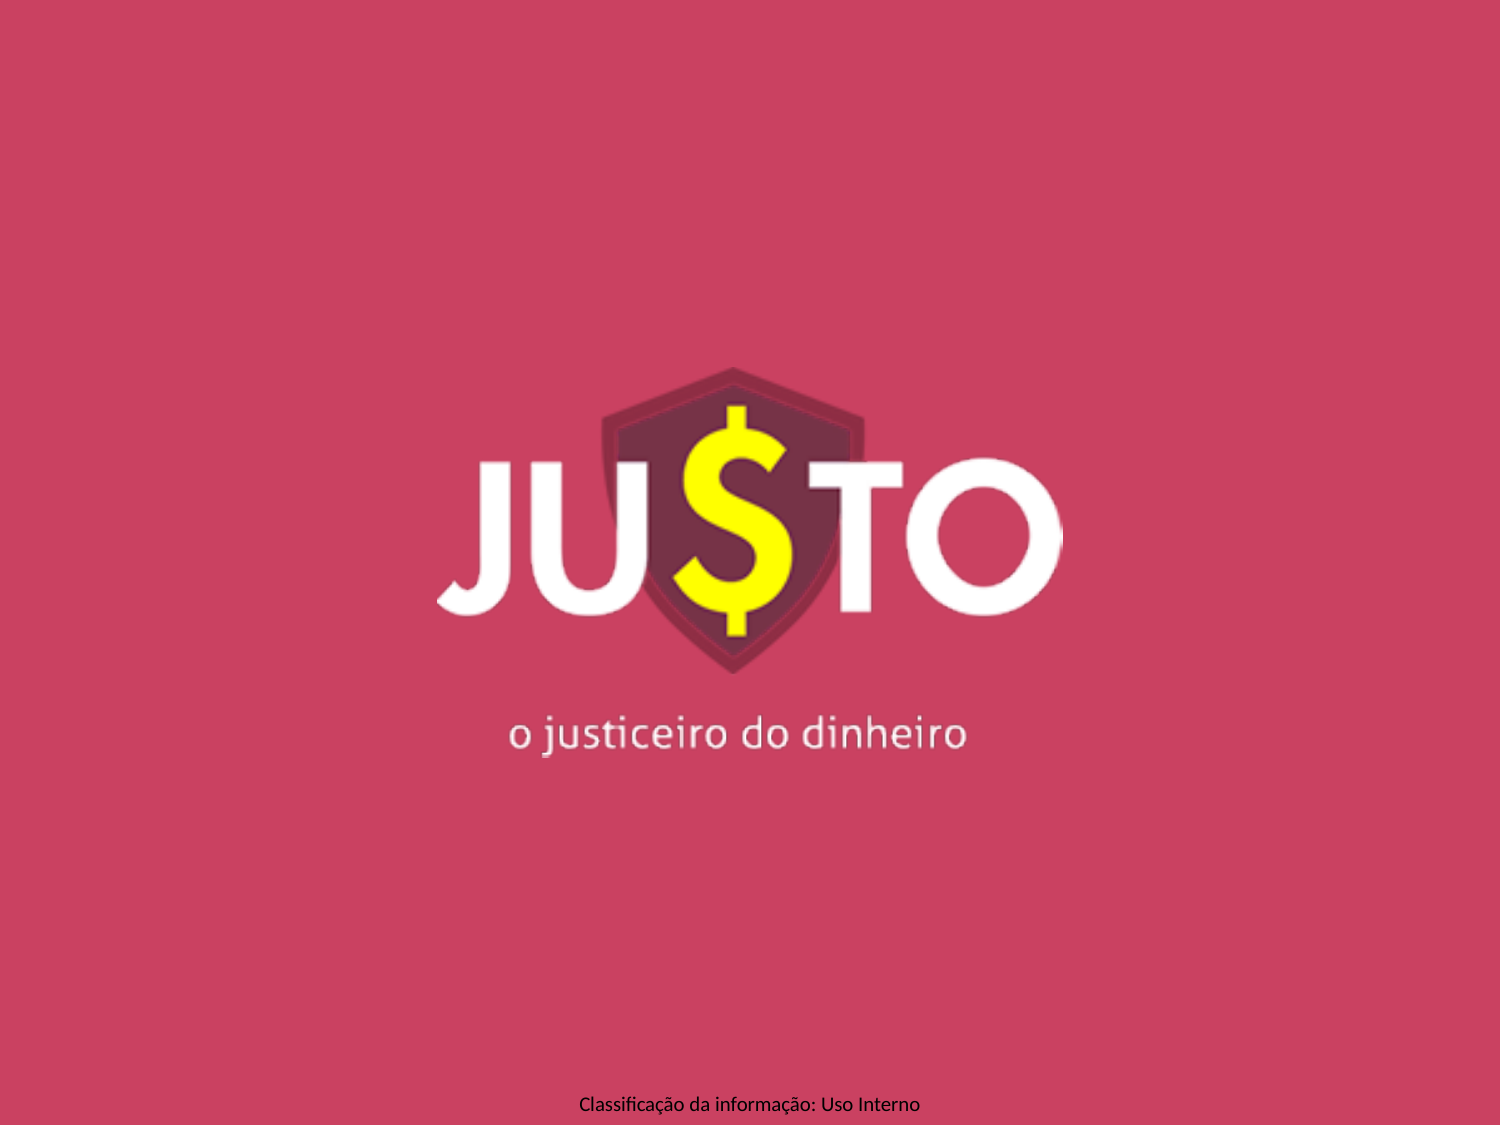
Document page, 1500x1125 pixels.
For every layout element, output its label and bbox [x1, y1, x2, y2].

picture [436, 367, 1063, 758]
